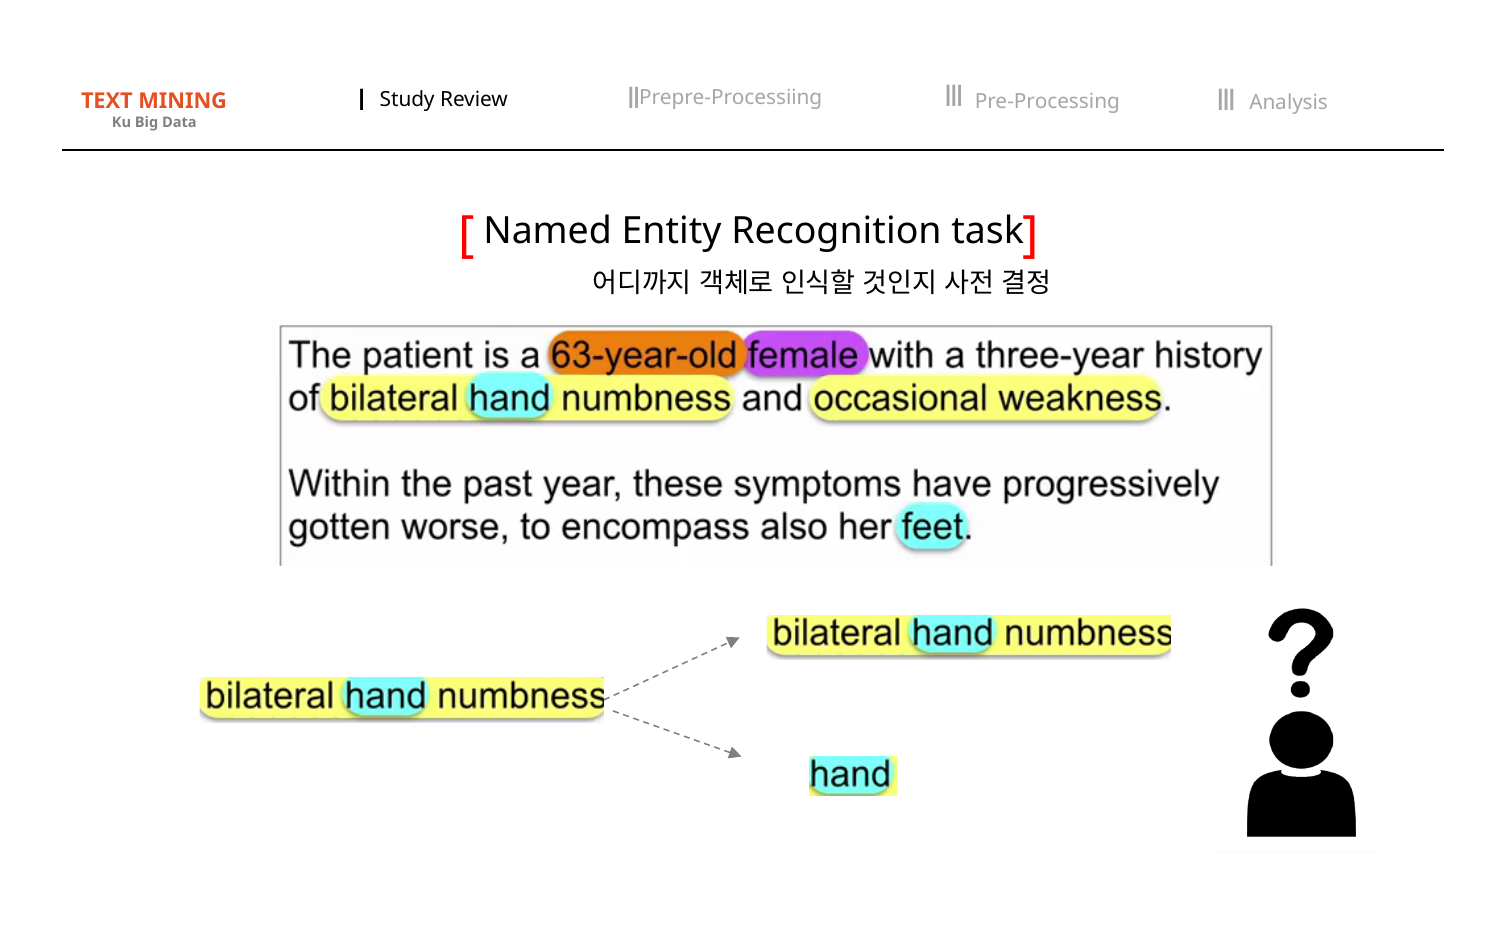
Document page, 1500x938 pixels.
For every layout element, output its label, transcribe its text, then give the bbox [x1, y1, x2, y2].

text_box TEXT MINING Ku Big Data [66, 78, 243, 138]
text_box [329, 69, 1342, 127]
picture [270, 319, 1282, 566]
text_box 어디까지 객체로 인식할 것인지 사전 결정 [577, 278, 1066, 305]
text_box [445, 193, 1091, 270]
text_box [199, 593, 1377, 852]
